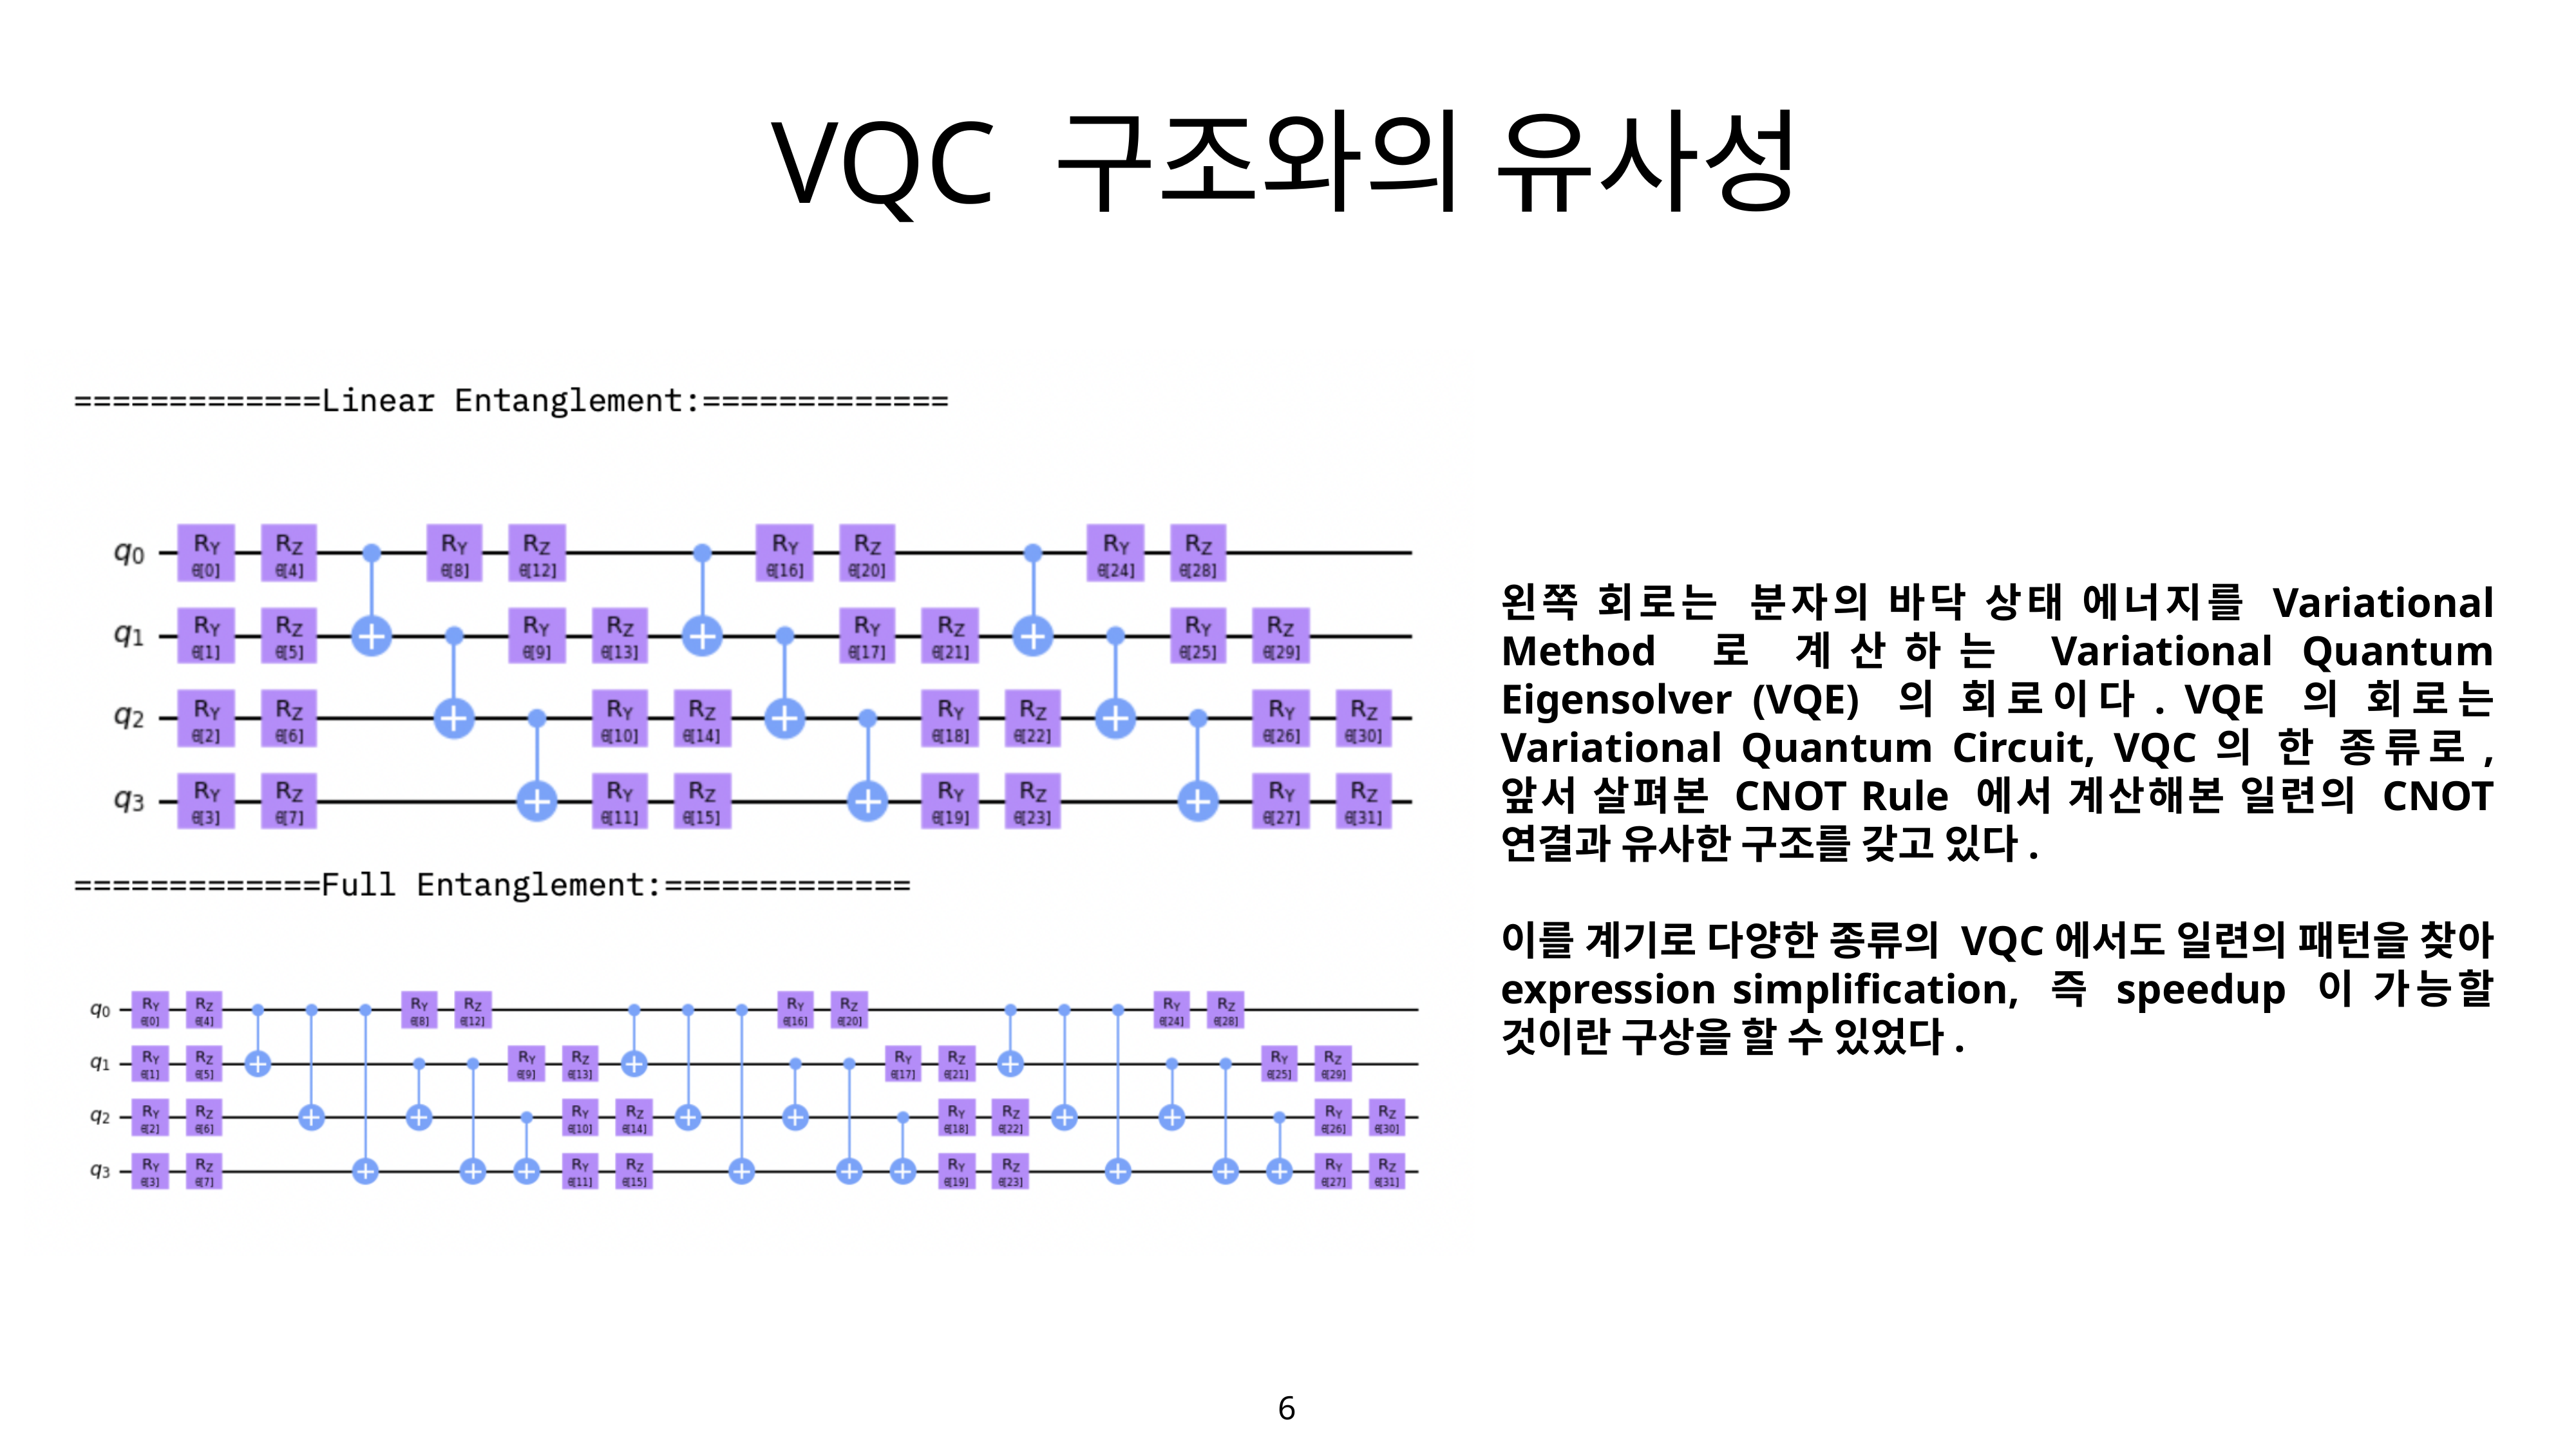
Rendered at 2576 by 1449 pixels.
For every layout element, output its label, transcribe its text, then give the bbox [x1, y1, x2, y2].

picture [24, 349, 1475, 1256]
slide_number 6 [1272, 1381, 1303, 1431]
title VQC 구조와의 유사성 [178, 37, 2398, 279]
